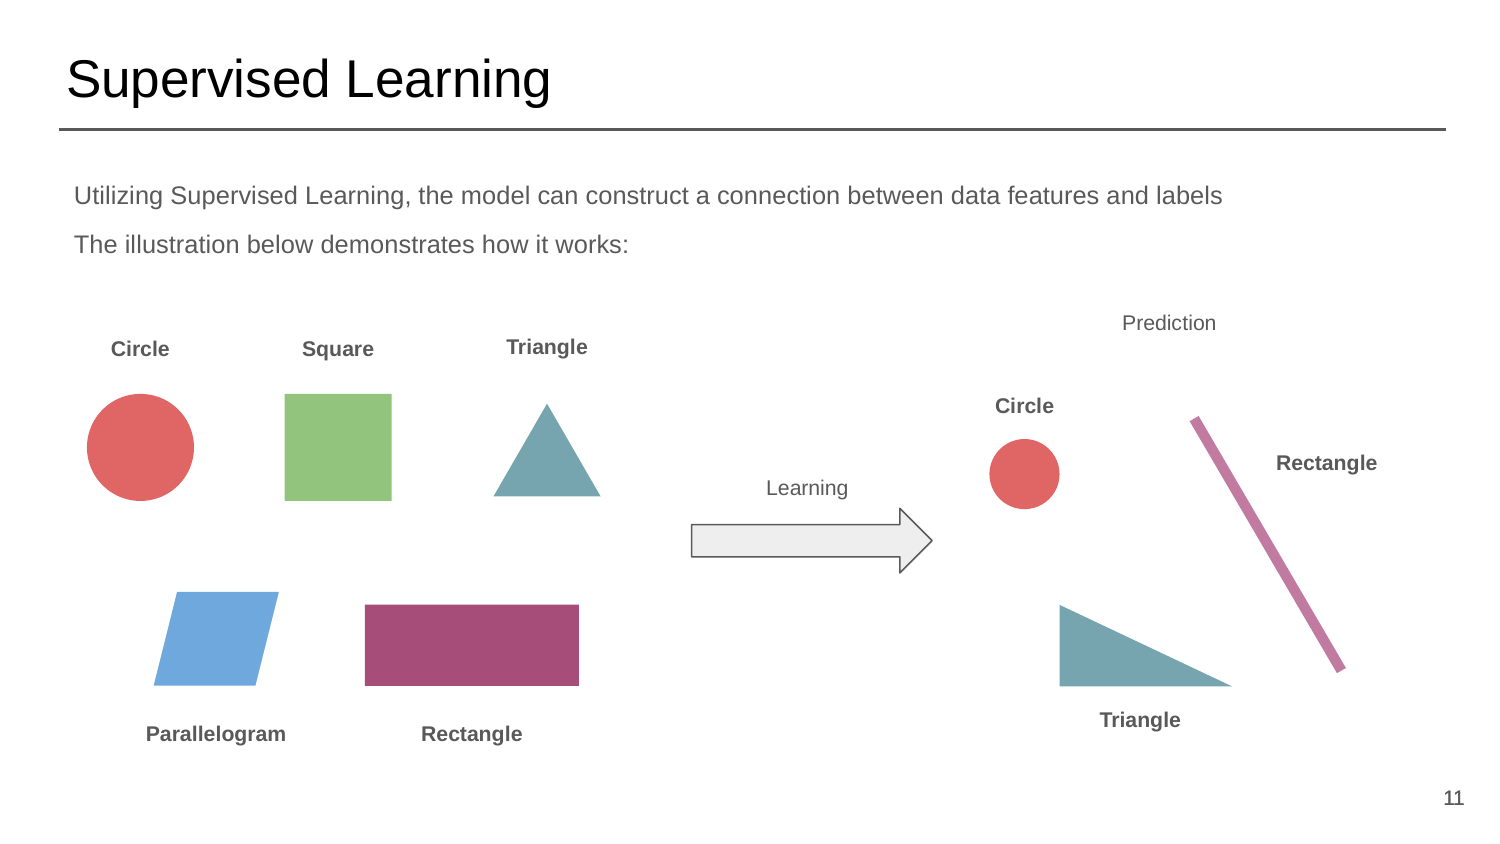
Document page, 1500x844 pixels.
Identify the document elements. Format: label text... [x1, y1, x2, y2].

list Utilizing Supervised Learning, the model can construct a connection between data features and labels The illustration below demonstrates how it works: [58, 170, 1390, 287]
list Triangle [1082, 696, 1199, 744]
slide_number ‹#› [1389, 764, 1480, 830]
list Square [284, 325, 392, 373]
text_box [153, 591, 279, 686]
list Prediction [1106, 298, 1232, 346]
text_box [1059, 604, 1232, 687]
list Learning [744, 463, 870, 511]
list Parallelogram [130, 710, 303, 758]
list Triangle [488, 323, 606, 371]
text_box [691, 508, 933, 573]
title Supervised Learning [51, 29, 1449, 124]
text_box [493, 403, 601, 497]
list Rectangle [385, 710, 559, 758]
list Circle [92, 325, 189, 373]
text_box [364, 604, 579, 686]
list Rectangle [1240, 439, 1414, 487]
text_box [1189, 415, 1346, 674]
text_box [989, 439, 1060, 510]
text_box [86, 393, 194, 501]
list Circle [976, 382, 1073, 430]
text_box [284, 393, 392, 501]
